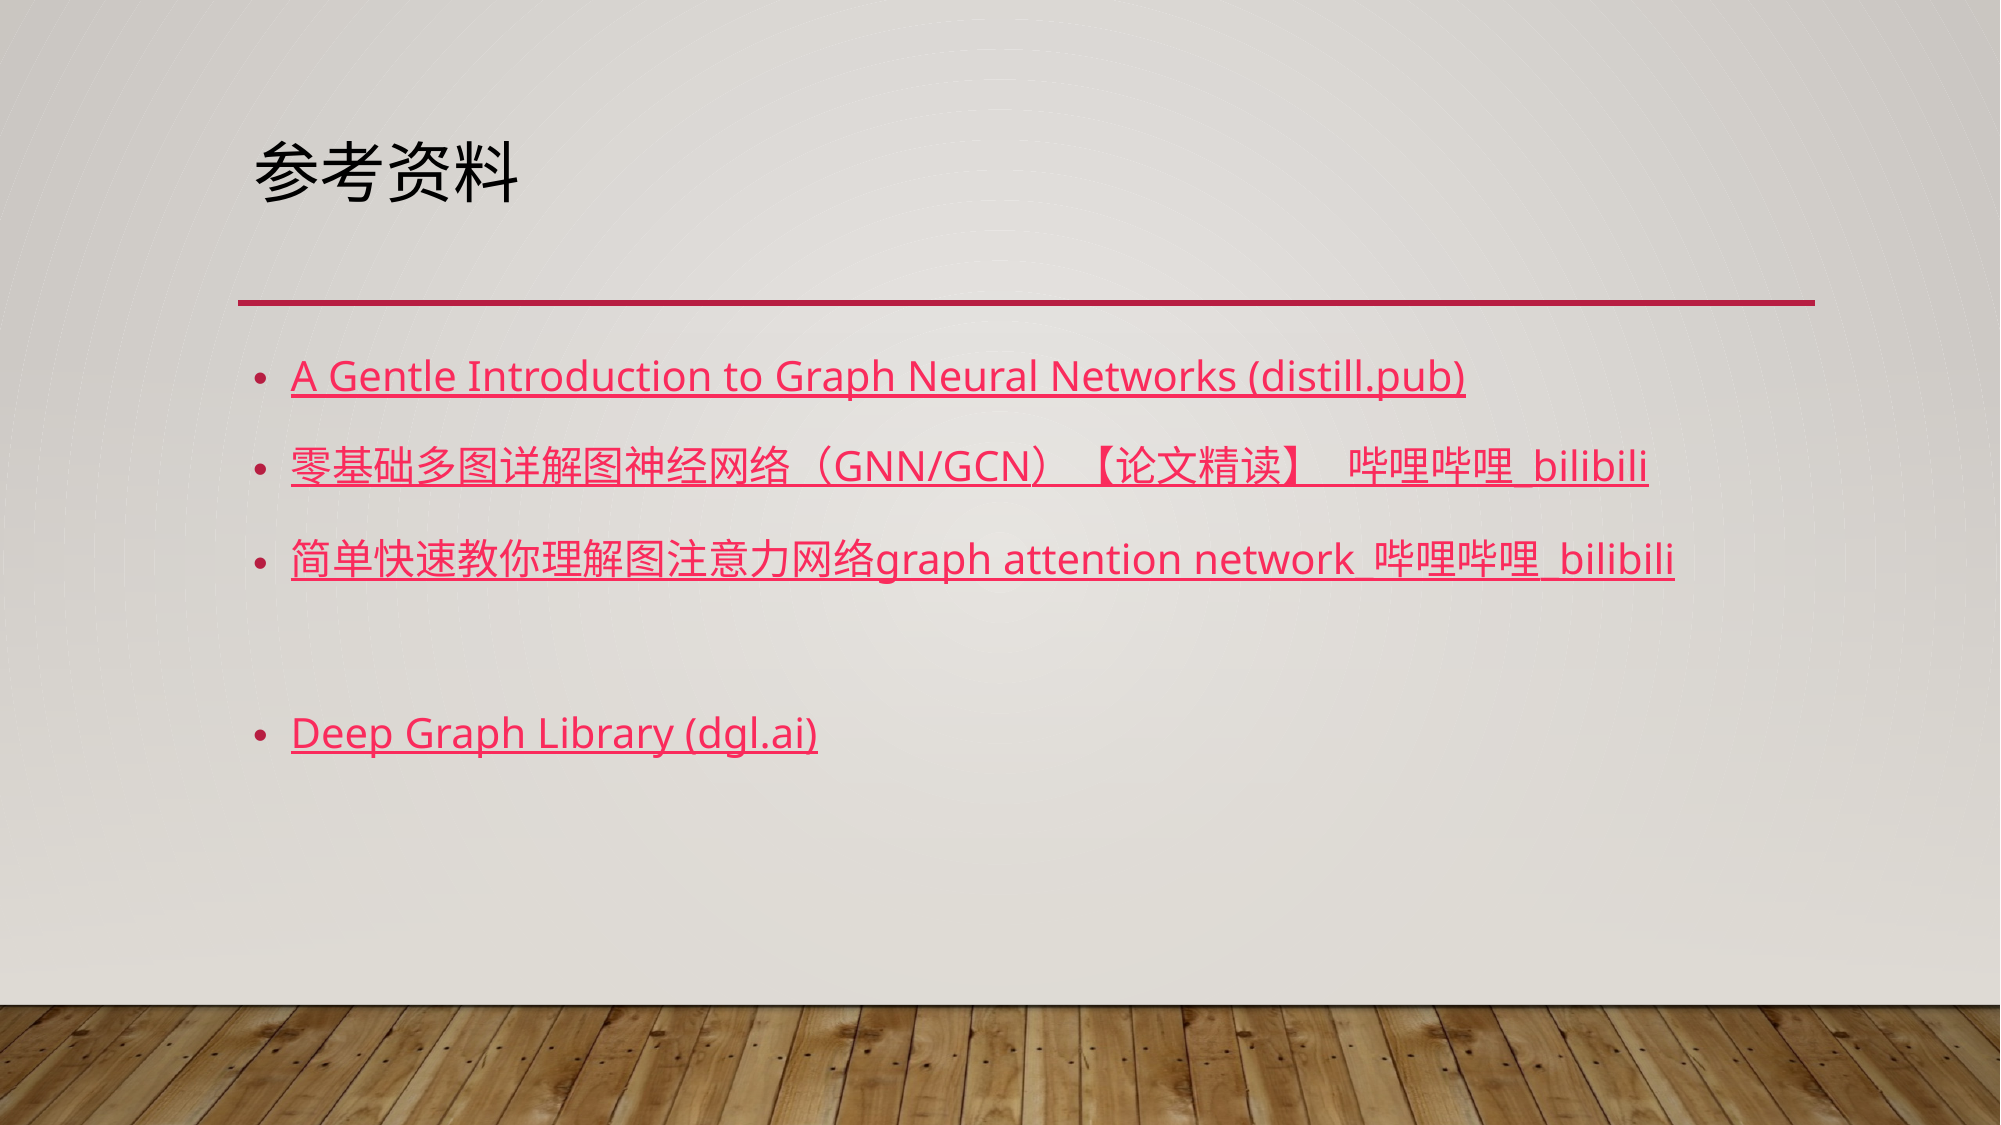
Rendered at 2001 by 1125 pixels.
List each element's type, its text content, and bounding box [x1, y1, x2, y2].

list A Gentle Introduction to Graph Neural Networks (distill.pub) 零基础多图详解图神经网络（GNN/GCN）【论文精读】_哔哩哔哩_bilibili 简单快速教你理解图注意力网络graph attention network_哔哩哔哩_bilibili Deep Graph Library (dgl.ai) [238, 330, 1814, 897]
picture [0, 1005, 2000, 1125]
title 参考资料 [238, 131, 1814, 305]
